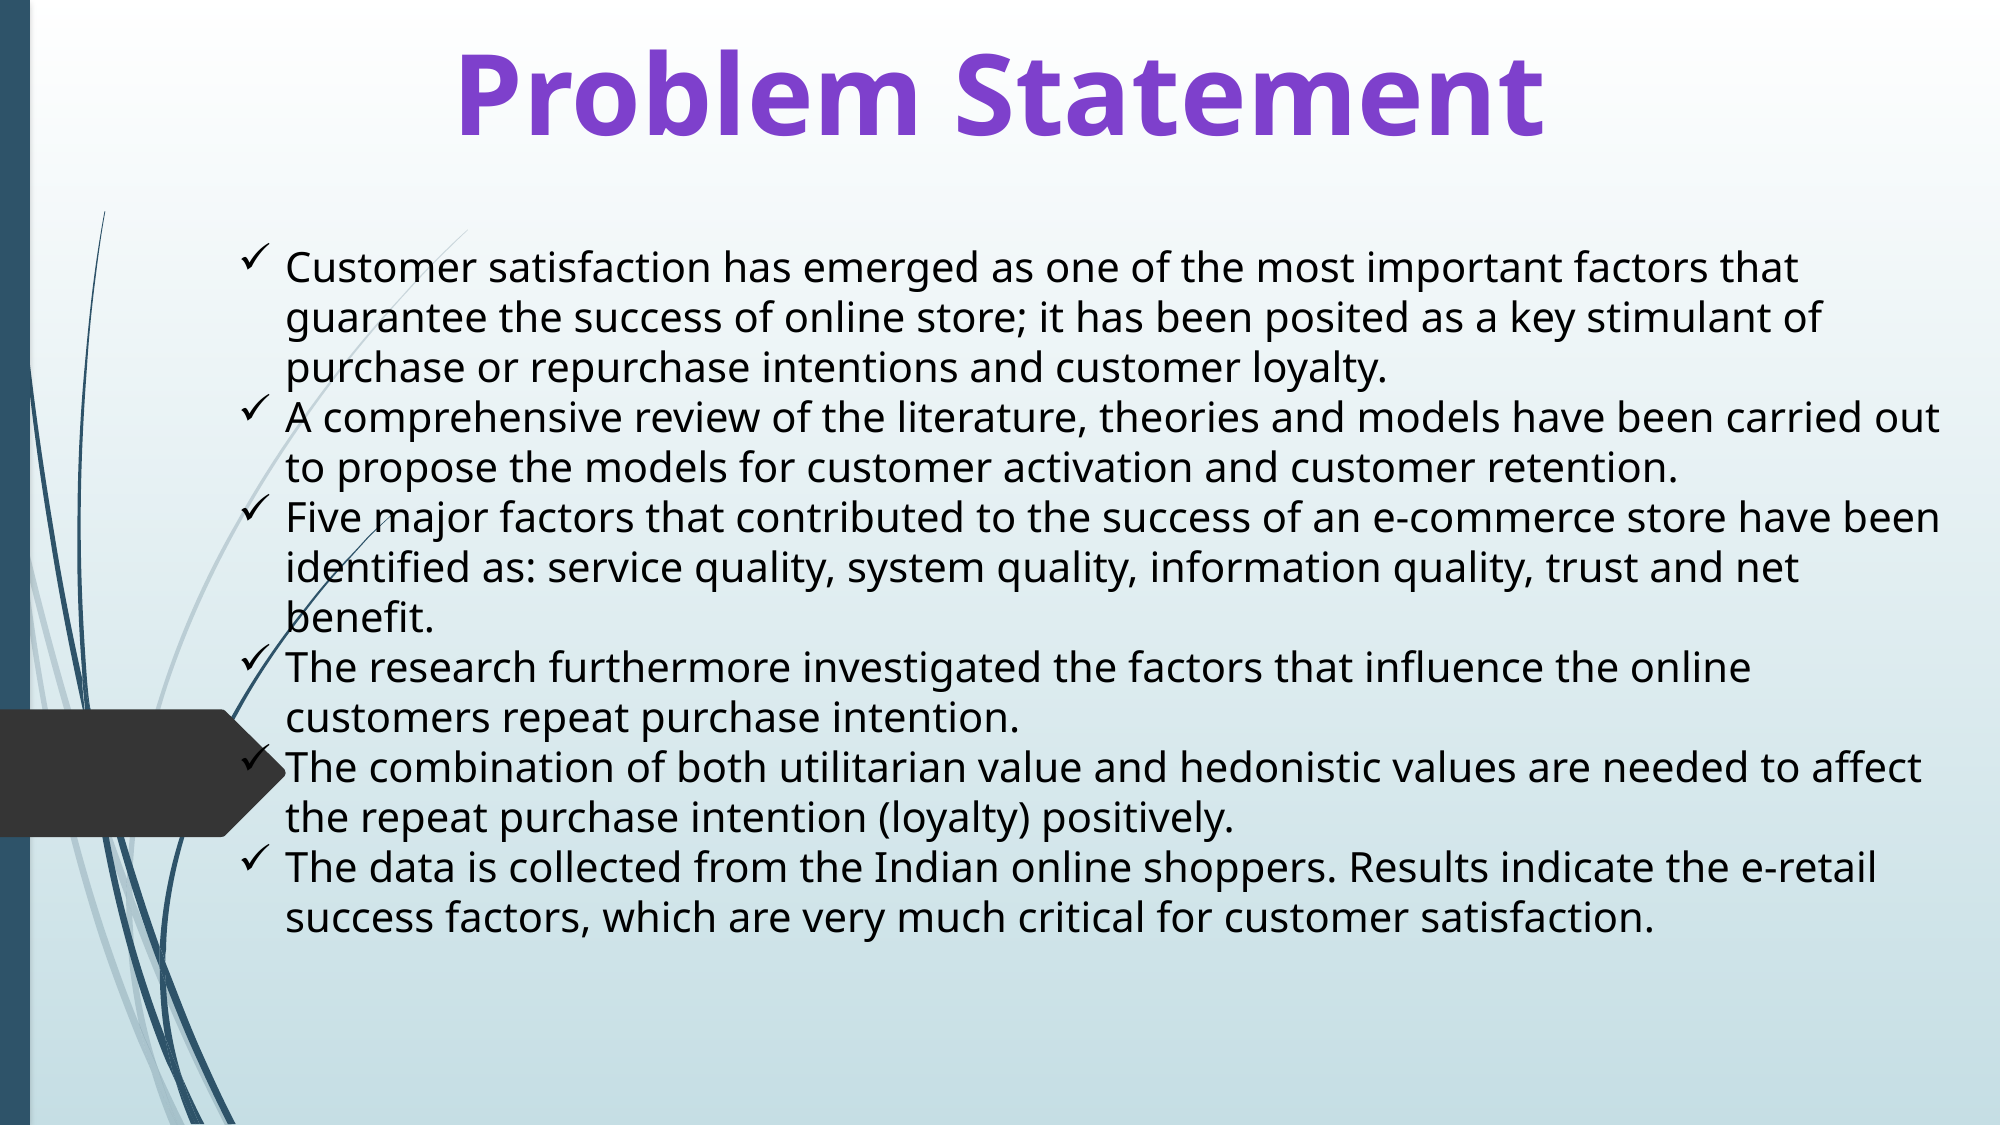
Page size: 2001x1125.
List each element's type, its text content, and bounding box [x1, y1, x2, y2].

text_box Customer satisfaction has emerged as one of the most important factors that guarantee the success of online store; it has been posited as a key stimulant of purchase or repurchase intentions and customer loyalty. A comprehensive review of the literature, theories and models have been carried out to propose the models for customer activation and customer retention. Five major factors that contributed to the success of an e-commerce store have been identified as: service quality, system quality, information quality, trust and net benefit. The research furthermore investigated the factors that influence the online customers repeat purchase intention. The combination of both utilitarian value and hedonistic values are needed to affect the repeat purchase intention (loyalty) positively. The data is collected from the Indian online shoppers. Results indicate the e-retail success factors, which are very much critical for customer satisfaction. [223, 233, 1972, 949]
text_box Problem Statement [437, 15, 1563, 166]
